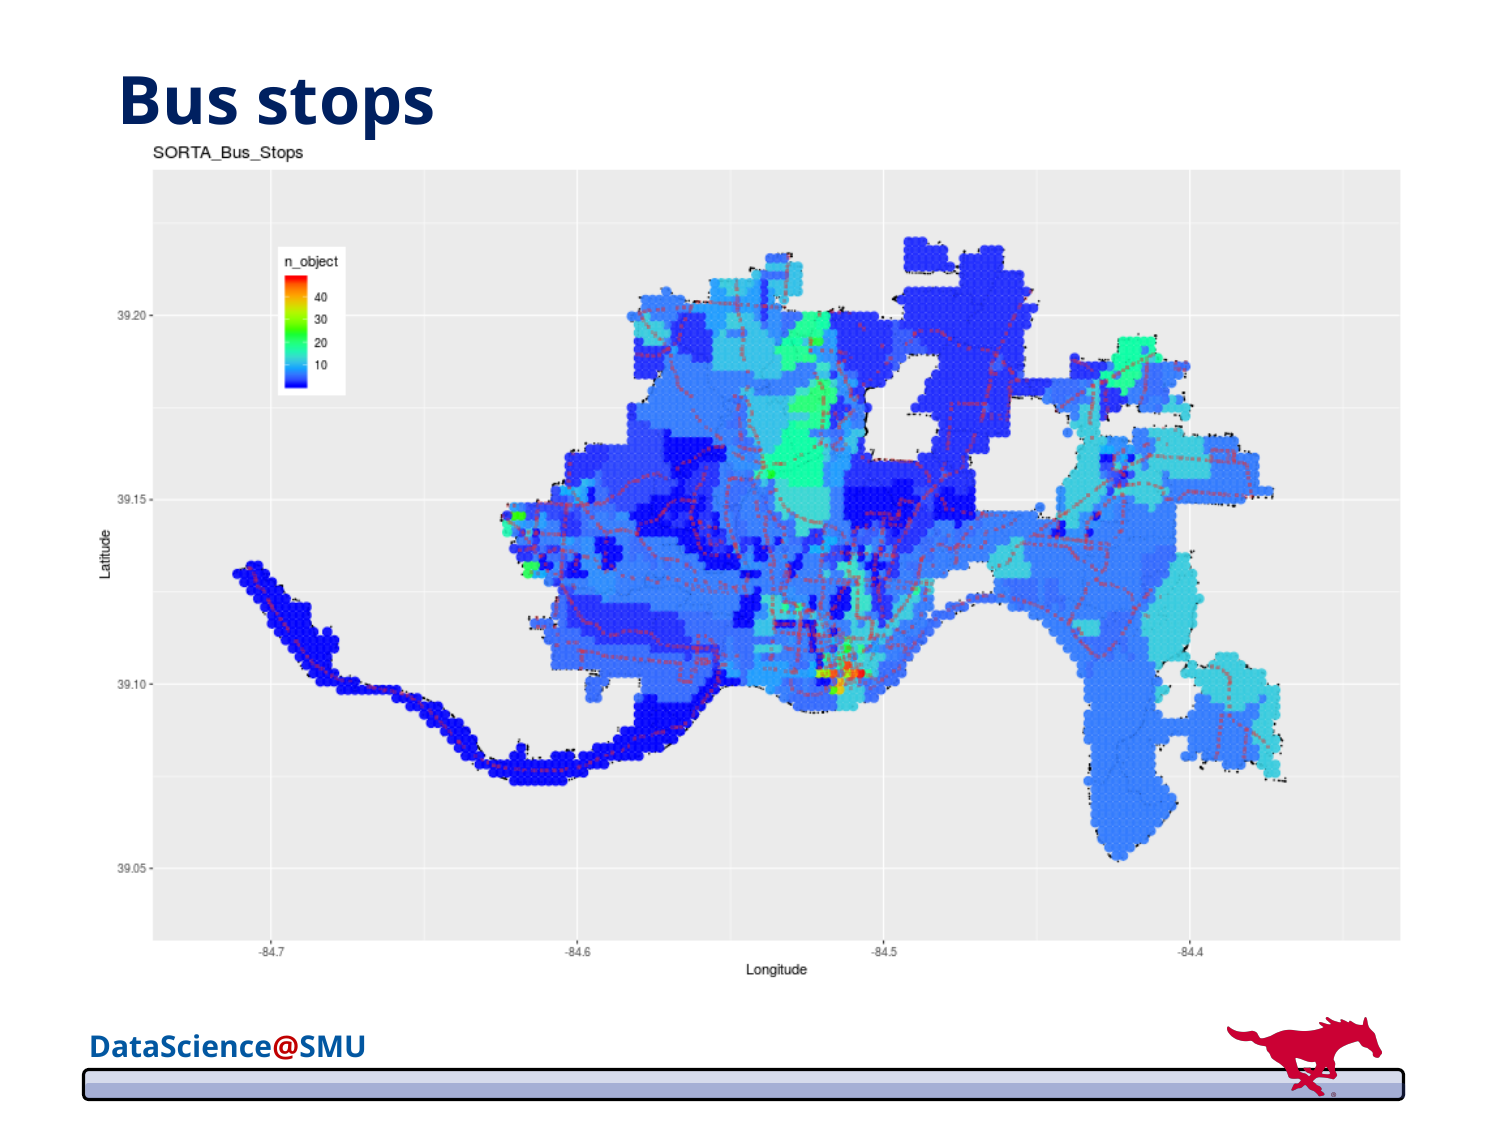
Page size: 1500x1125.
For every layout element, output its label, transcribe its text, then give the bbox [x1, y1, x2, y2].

picture [1227, 1017, 1382, 1097]
picture [93, 140, 1407, 985]
text_box Bus stops [103, 59, 1397, 139]
